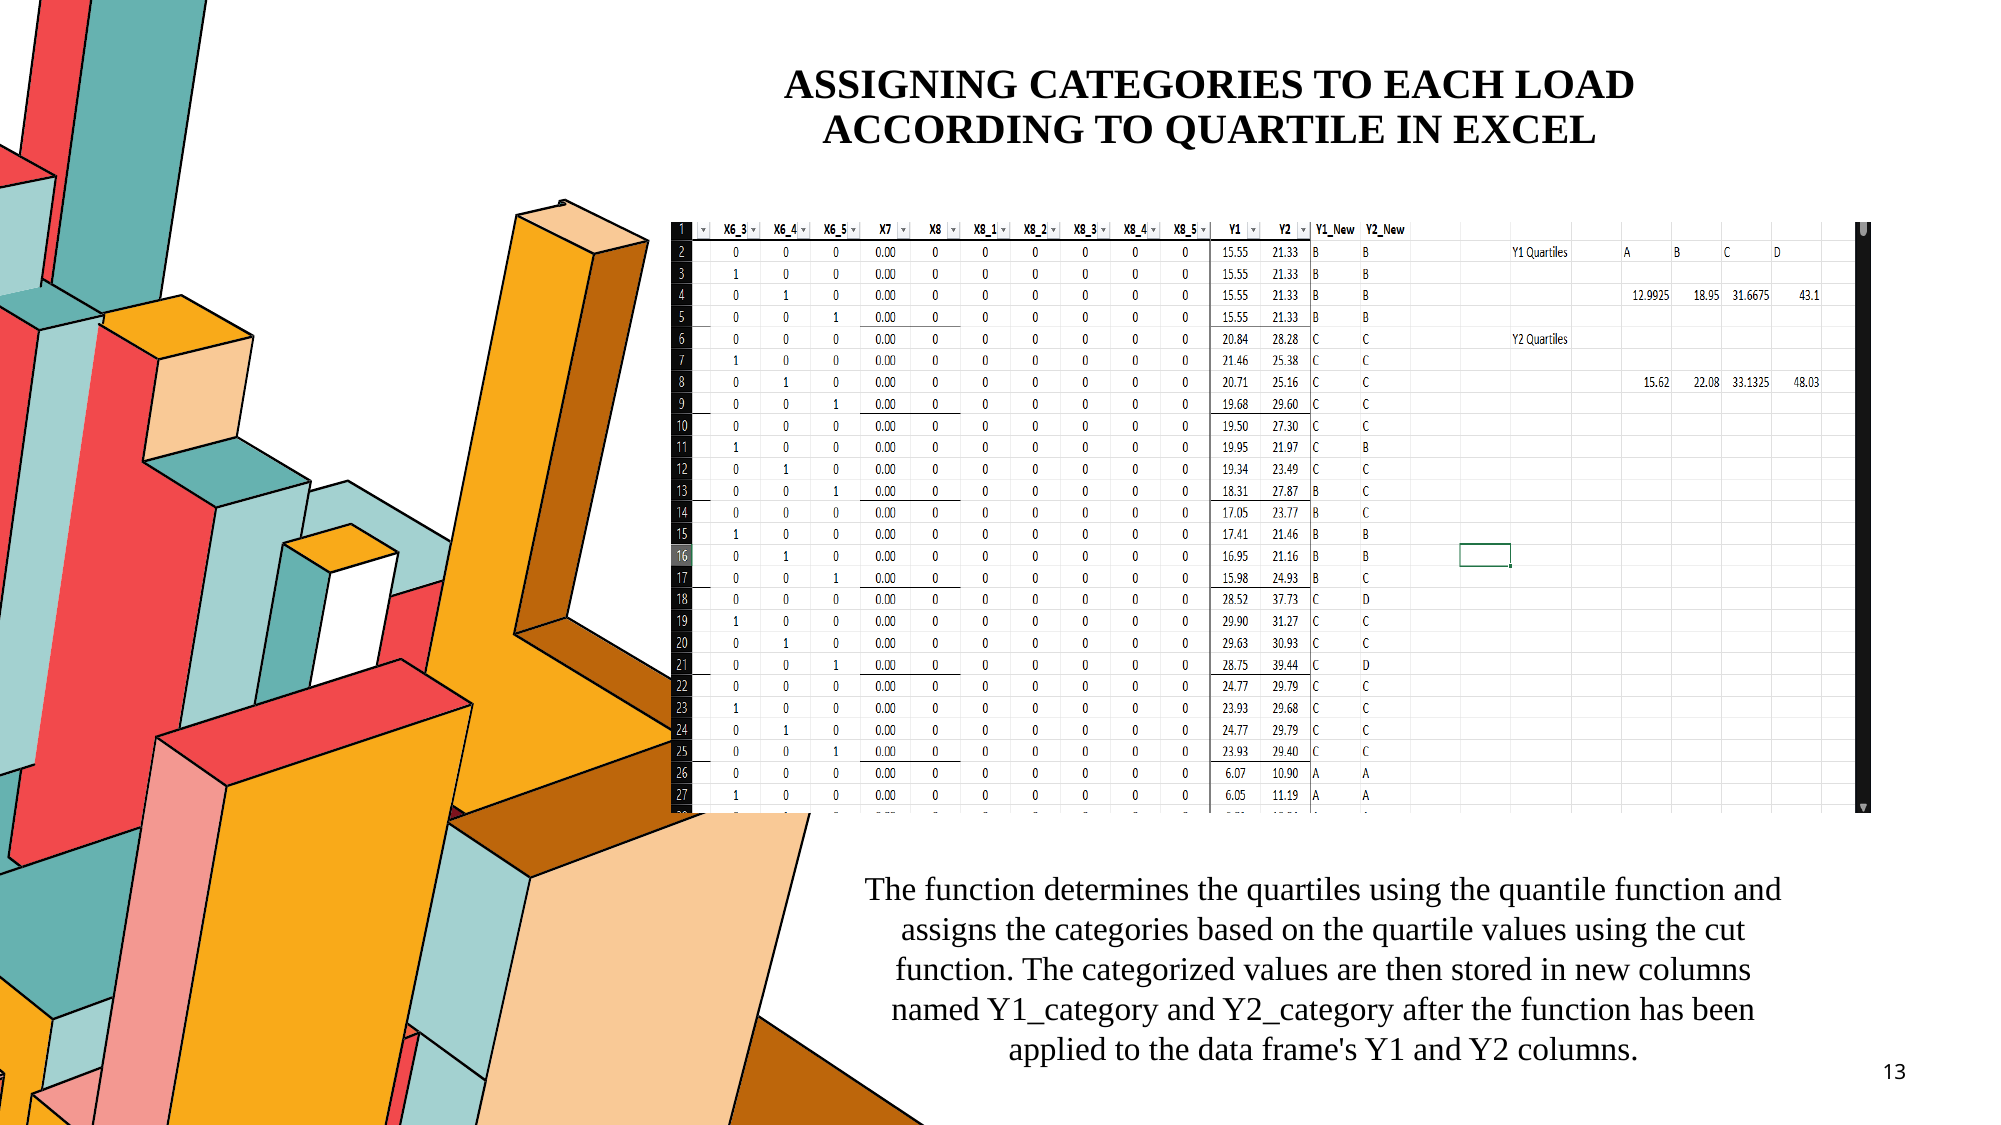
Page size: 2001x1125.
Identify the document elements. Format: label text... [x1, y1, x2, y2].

text_box The function determines the quartiles using the quantile function and assigns the categories based on the quartile values using the cut function. The categorized values are then stored in new columns named Y1_category and Y2_category after the function has been applied to the data frame's Y1 and Y2 columns. [832, 860, 1816, 1075]
slide_number 13 [1651, 1042, 1922, 1103]
picture [671, 222, 1871, 813]
title Assigning categories to each load according to quartile in excel [744, 42, 1675, 172]
